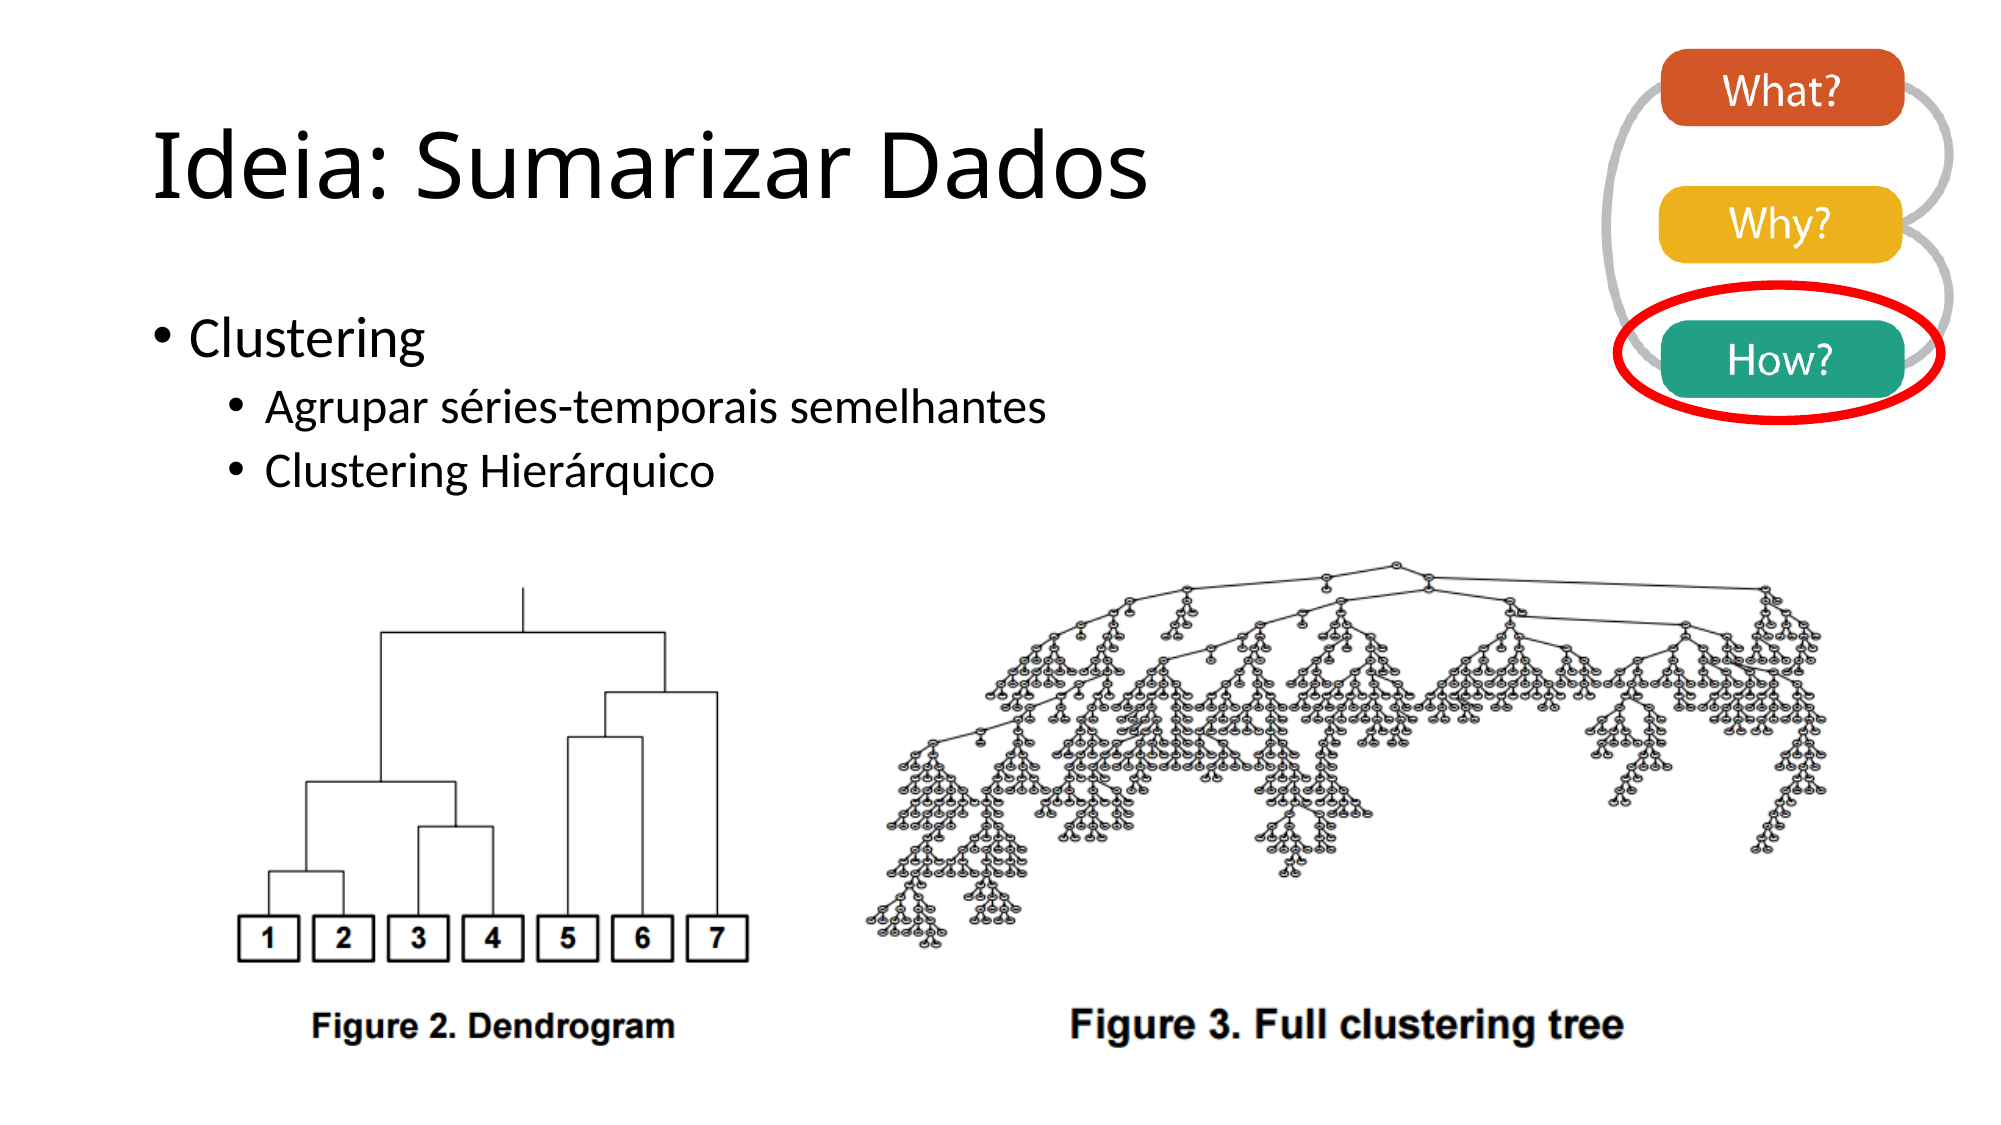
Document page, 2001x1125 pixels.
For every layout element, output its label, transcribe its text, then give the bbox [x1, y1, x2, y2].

list Clustering Agrupar séries-temporais semelhantes Clustering Hierárquico [137, 299, 1863, 1014]
title Ideia: Sumarizar Dados [137, 59, 1558, 278]
picture [820, 535, 1910, 1059]
picture [1558, 27, 2000, 410]
picture [137, 546, 803, 1095]
